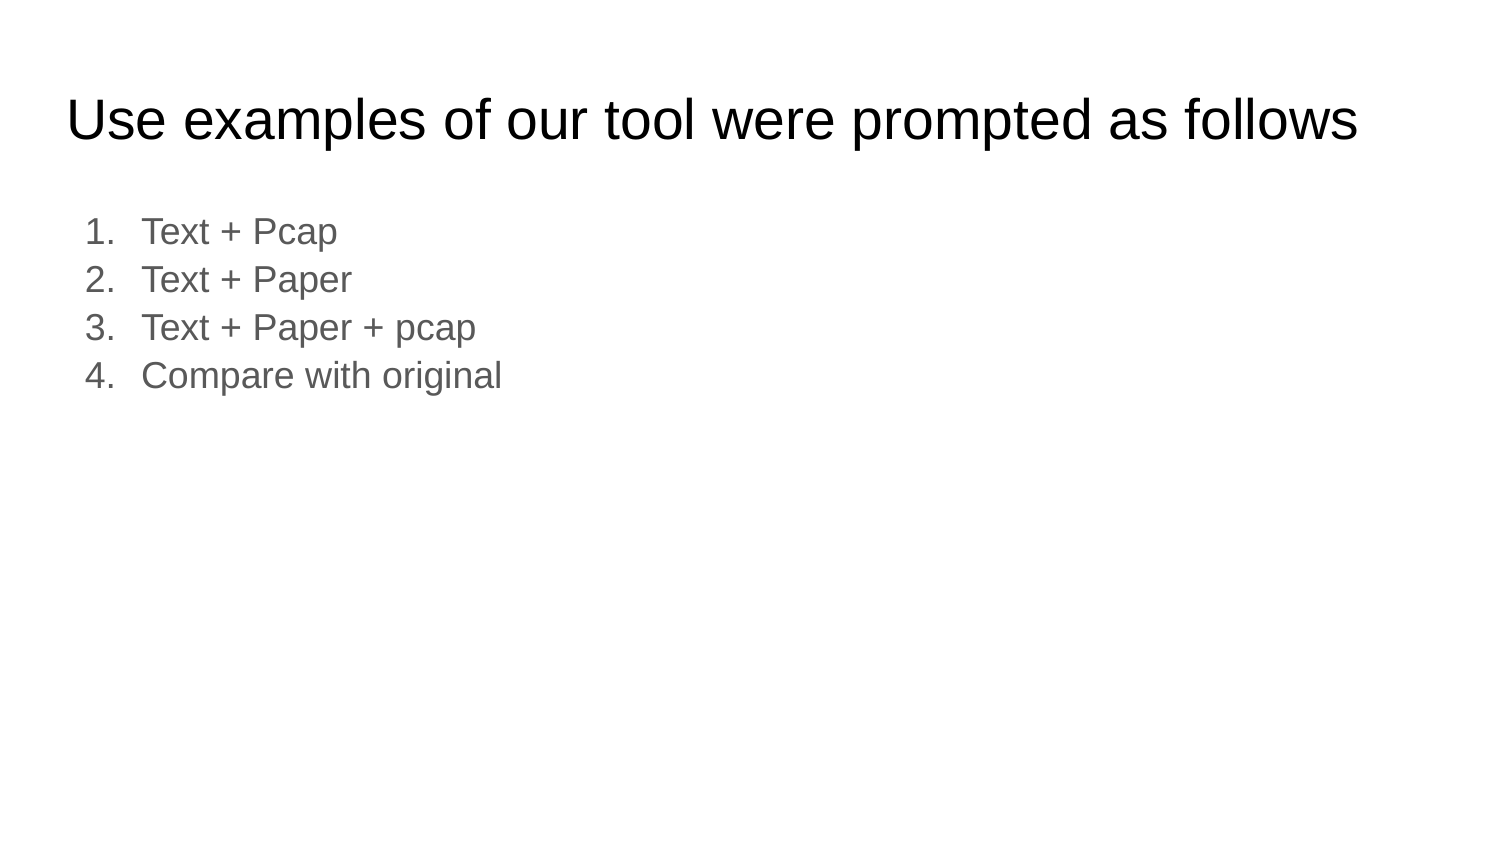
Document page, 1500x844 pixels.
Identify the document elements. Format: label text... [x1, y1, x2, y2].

list Text + Pcap Text + Paper Text + Paper + pcap Compare with original [51, 189, 537, 750]
title Use examples of our tool were prompted as follows [51, 72, 1449, 167]
